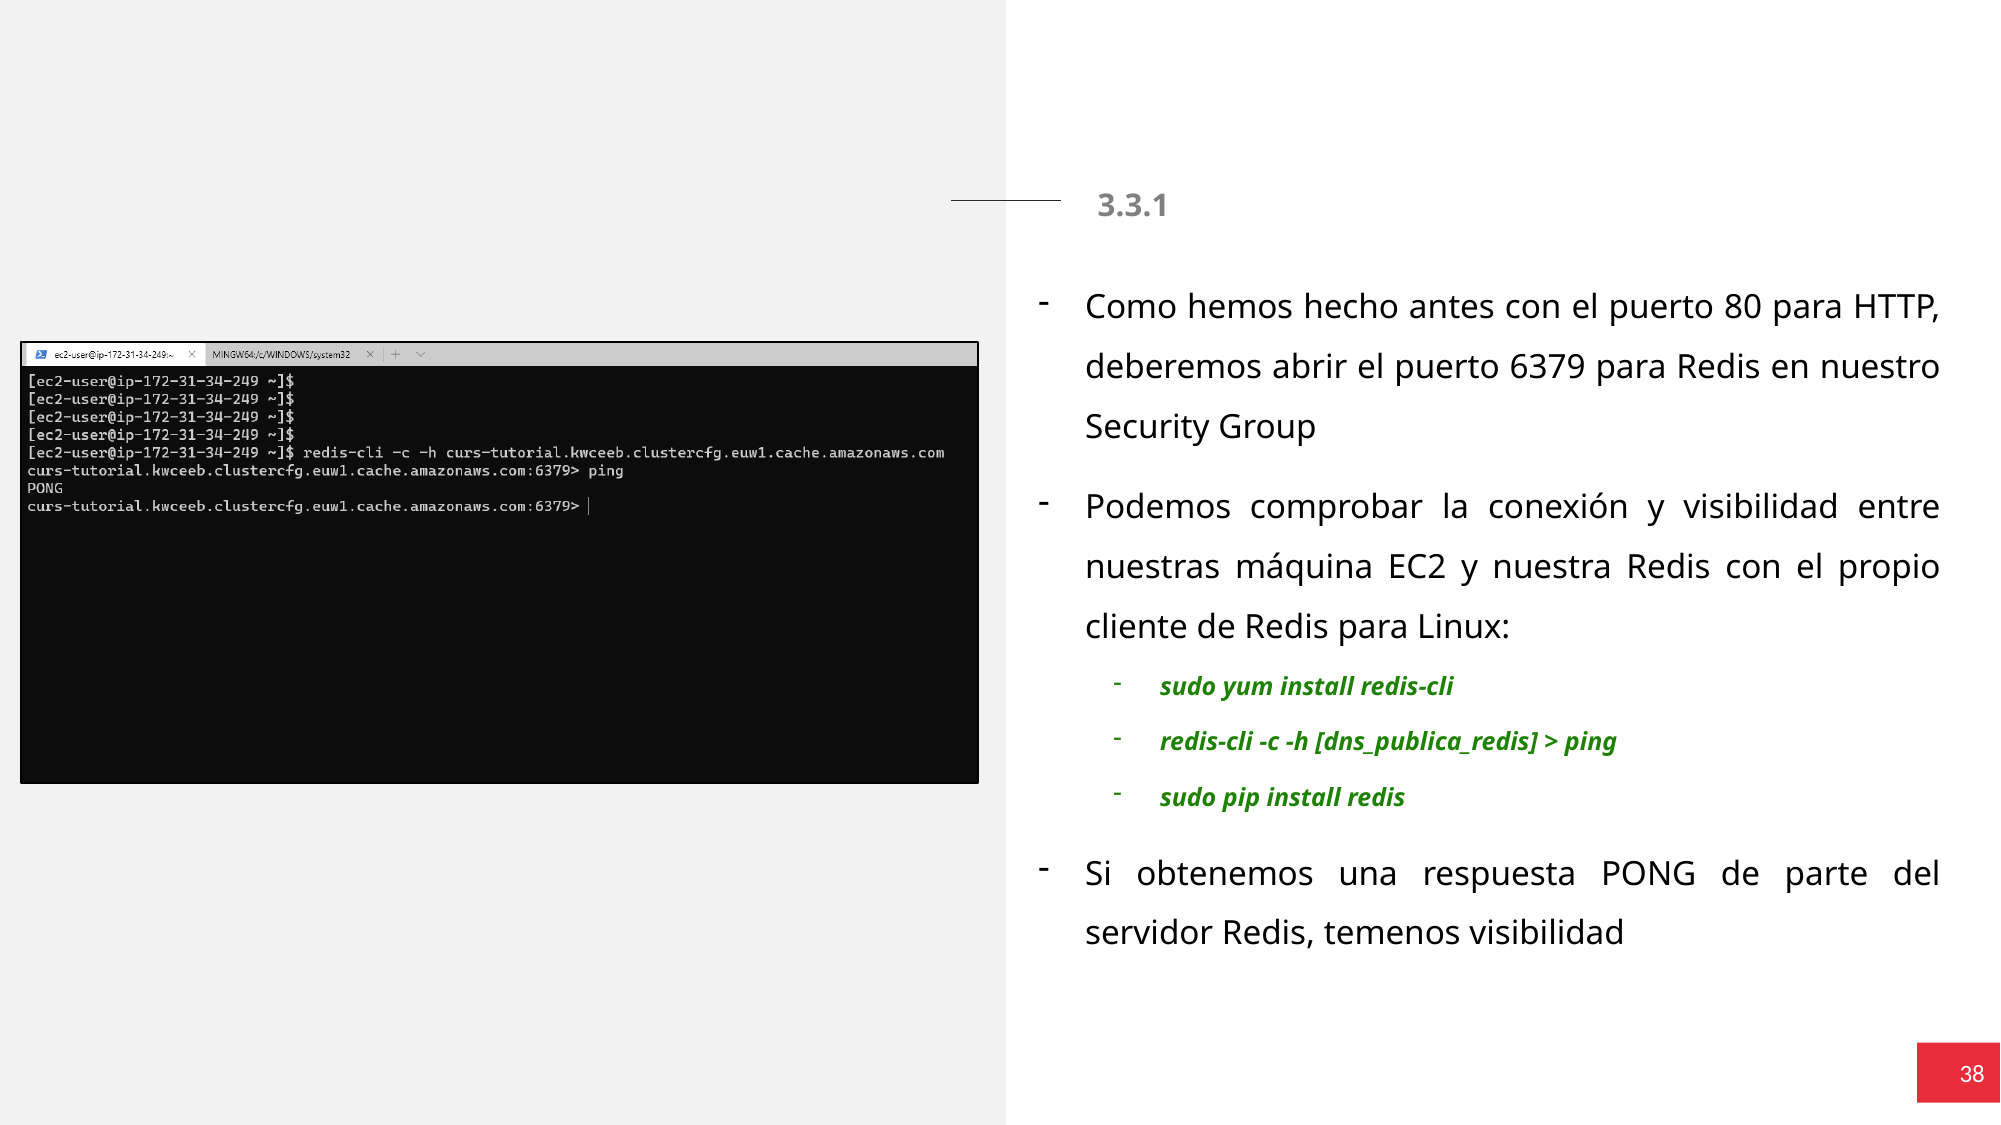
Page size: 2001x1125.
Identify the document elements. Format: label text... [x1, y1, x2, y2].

picture [21, 342, 977, 782]
slide_number 38 [1917, 1042, 2000, 1103]
list 3.3.1 [1082, 181, 1461, 231]
list Como hemos hecho antes con el puerto 80 para HTTP, deberemos abrir el puerto 6379 para Redis en nuestro Security Group Podemos comprobar la conexión y visibilidad entre nuestras máquina EC2 y nuestra Redis con el propio cliente de Redis para Linux: sudo yum install redis-cli redis-cli -c -h [dns_publica_redis] > ping sudo pip install redis Si obtenemos una respuesta PONG de parte del servidor Redis, temenos visibilidad [1023, 258, 1957, 1081]
